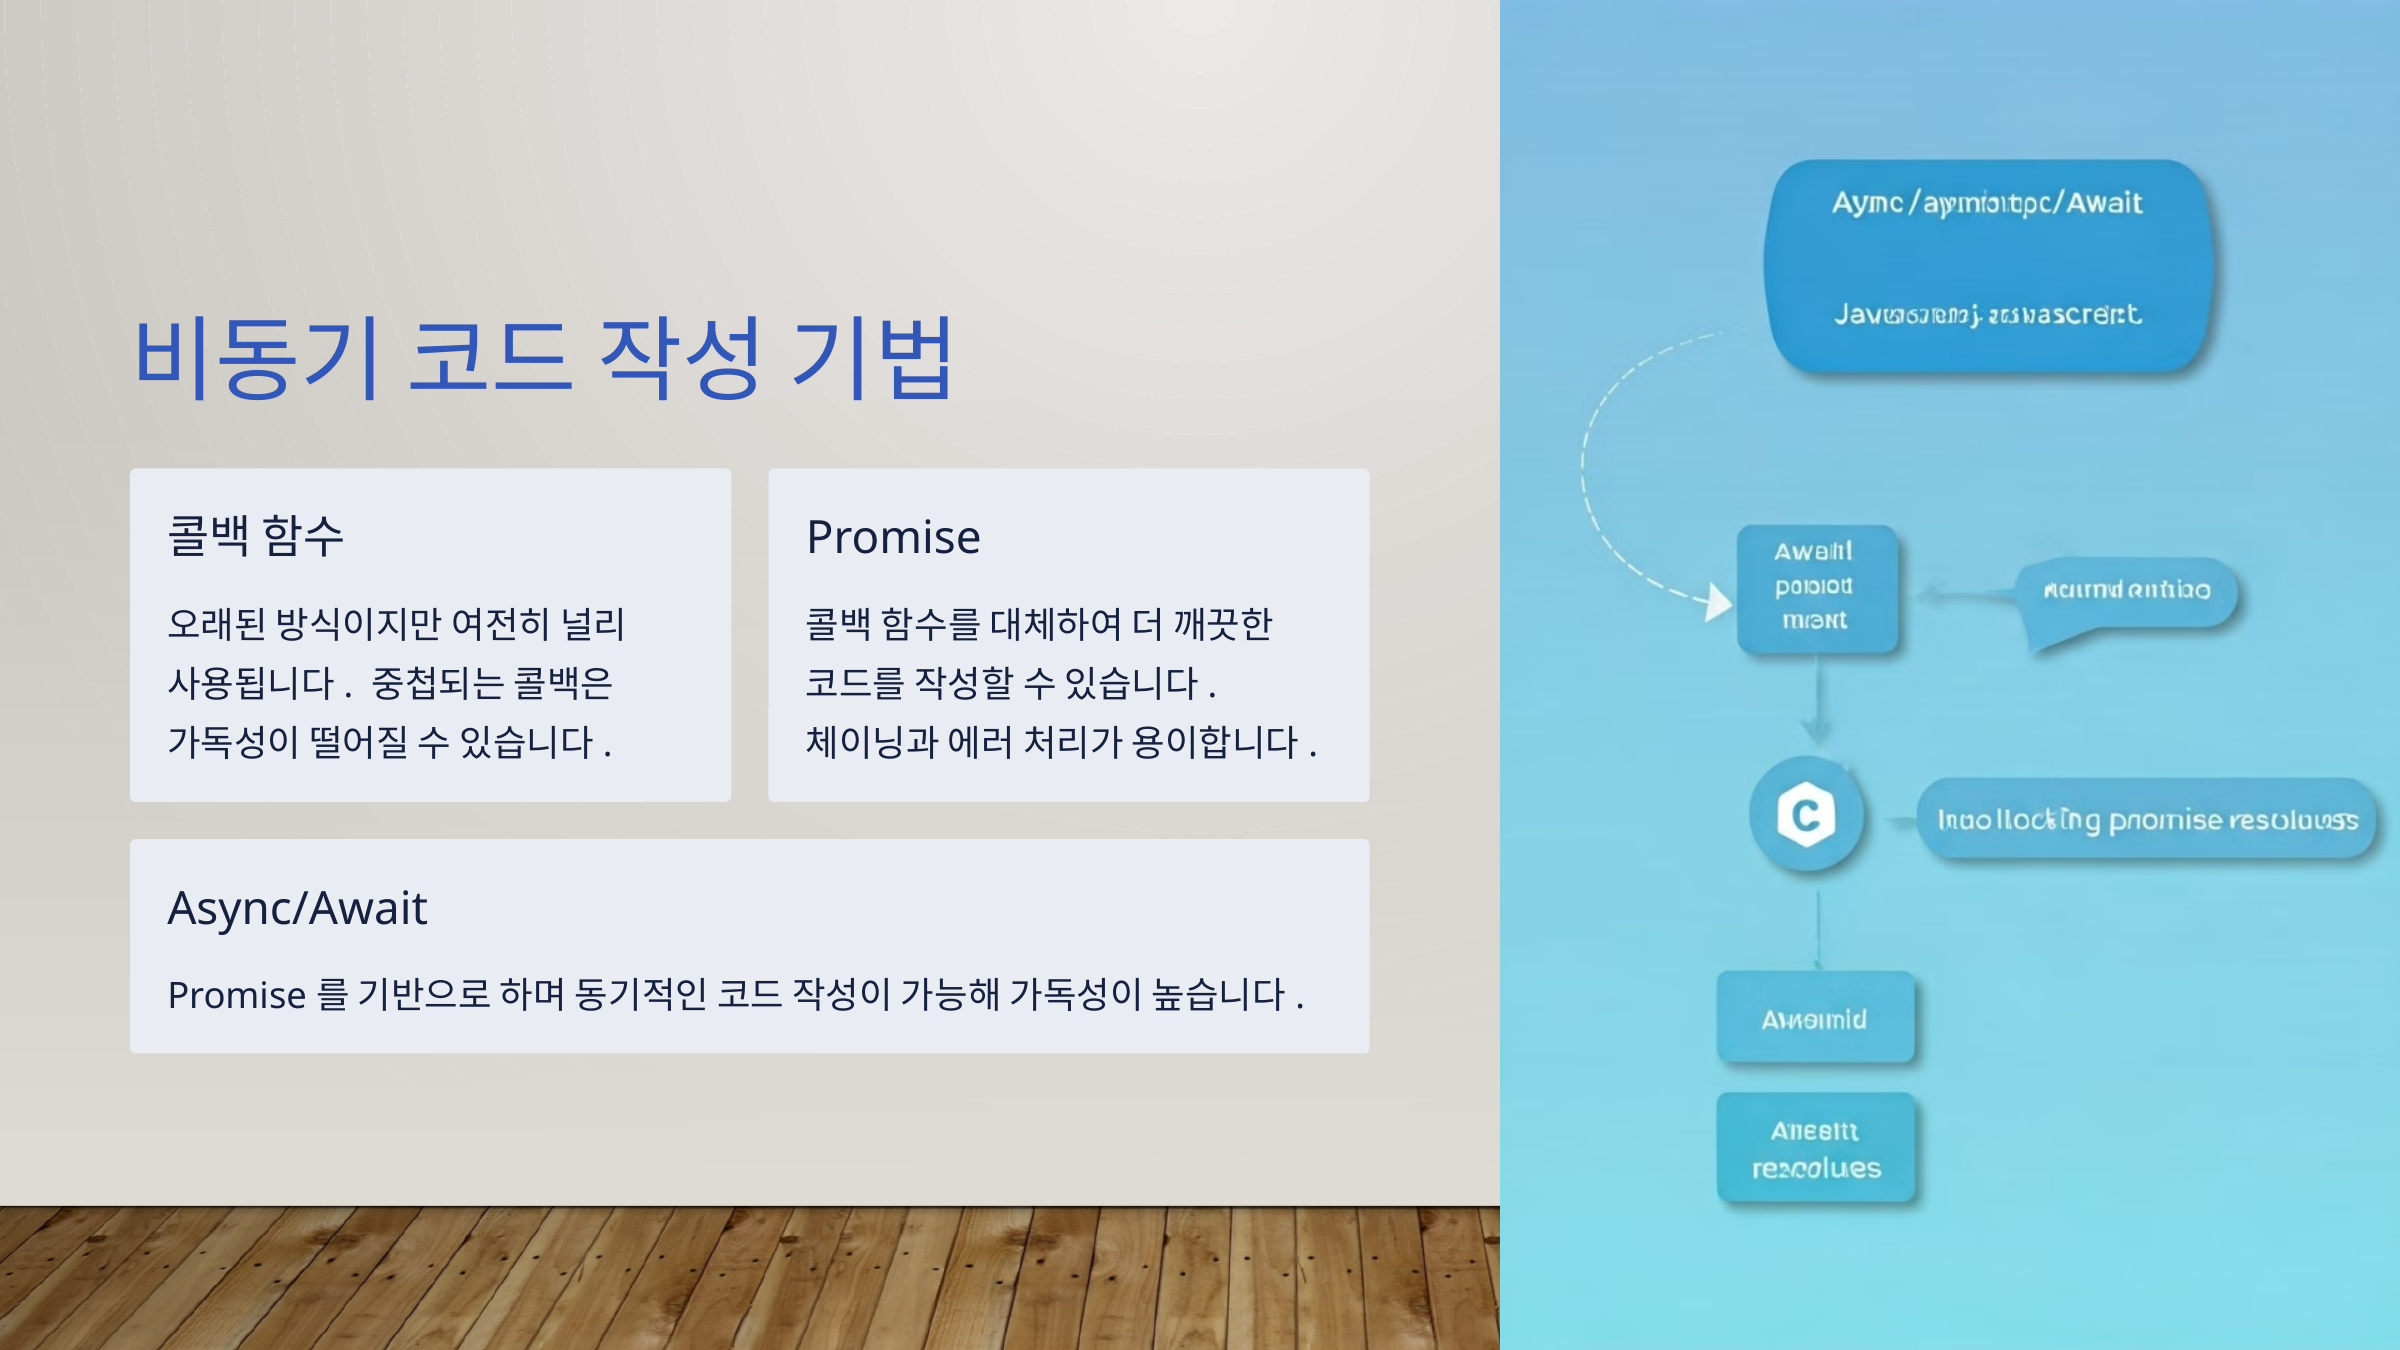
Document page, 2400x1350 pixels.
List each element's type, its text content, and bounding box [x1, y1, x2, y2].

text_box [130, 839, 1370, 1054]
text_box 콜백 함수 [167, 505, 633, 564]
text_box 콜백 함수를 대체하여 더 깨끗한 코드를 작성할 수 있습니다. 체이닝과 에러 처리가 용이합니다. [805, 586, 1333, 765]
text_box 비동기 코드 작성 기법 [130, 296, 1061, 413]
text_box Async/Await [167, 876, 633, 935]
text_box Promise를 기반으로 하며 동기적인 코드 작성이 가능해 가독성이 높습니다. [167, 956, 1333, 1017]
picture [0, 0, 2400, 1350]
text_box [130, 468, 732, 802]
text_box Promise [805, 505, 1271, 564]
text_box [768, 468, 1370, 802]
text_box 오래된 방식이지만 여전히 널리 사용됩니다. 중첩되는 콜백은 가독성이 떨어질 수 있습니다. [167, 586, 695, 765]
